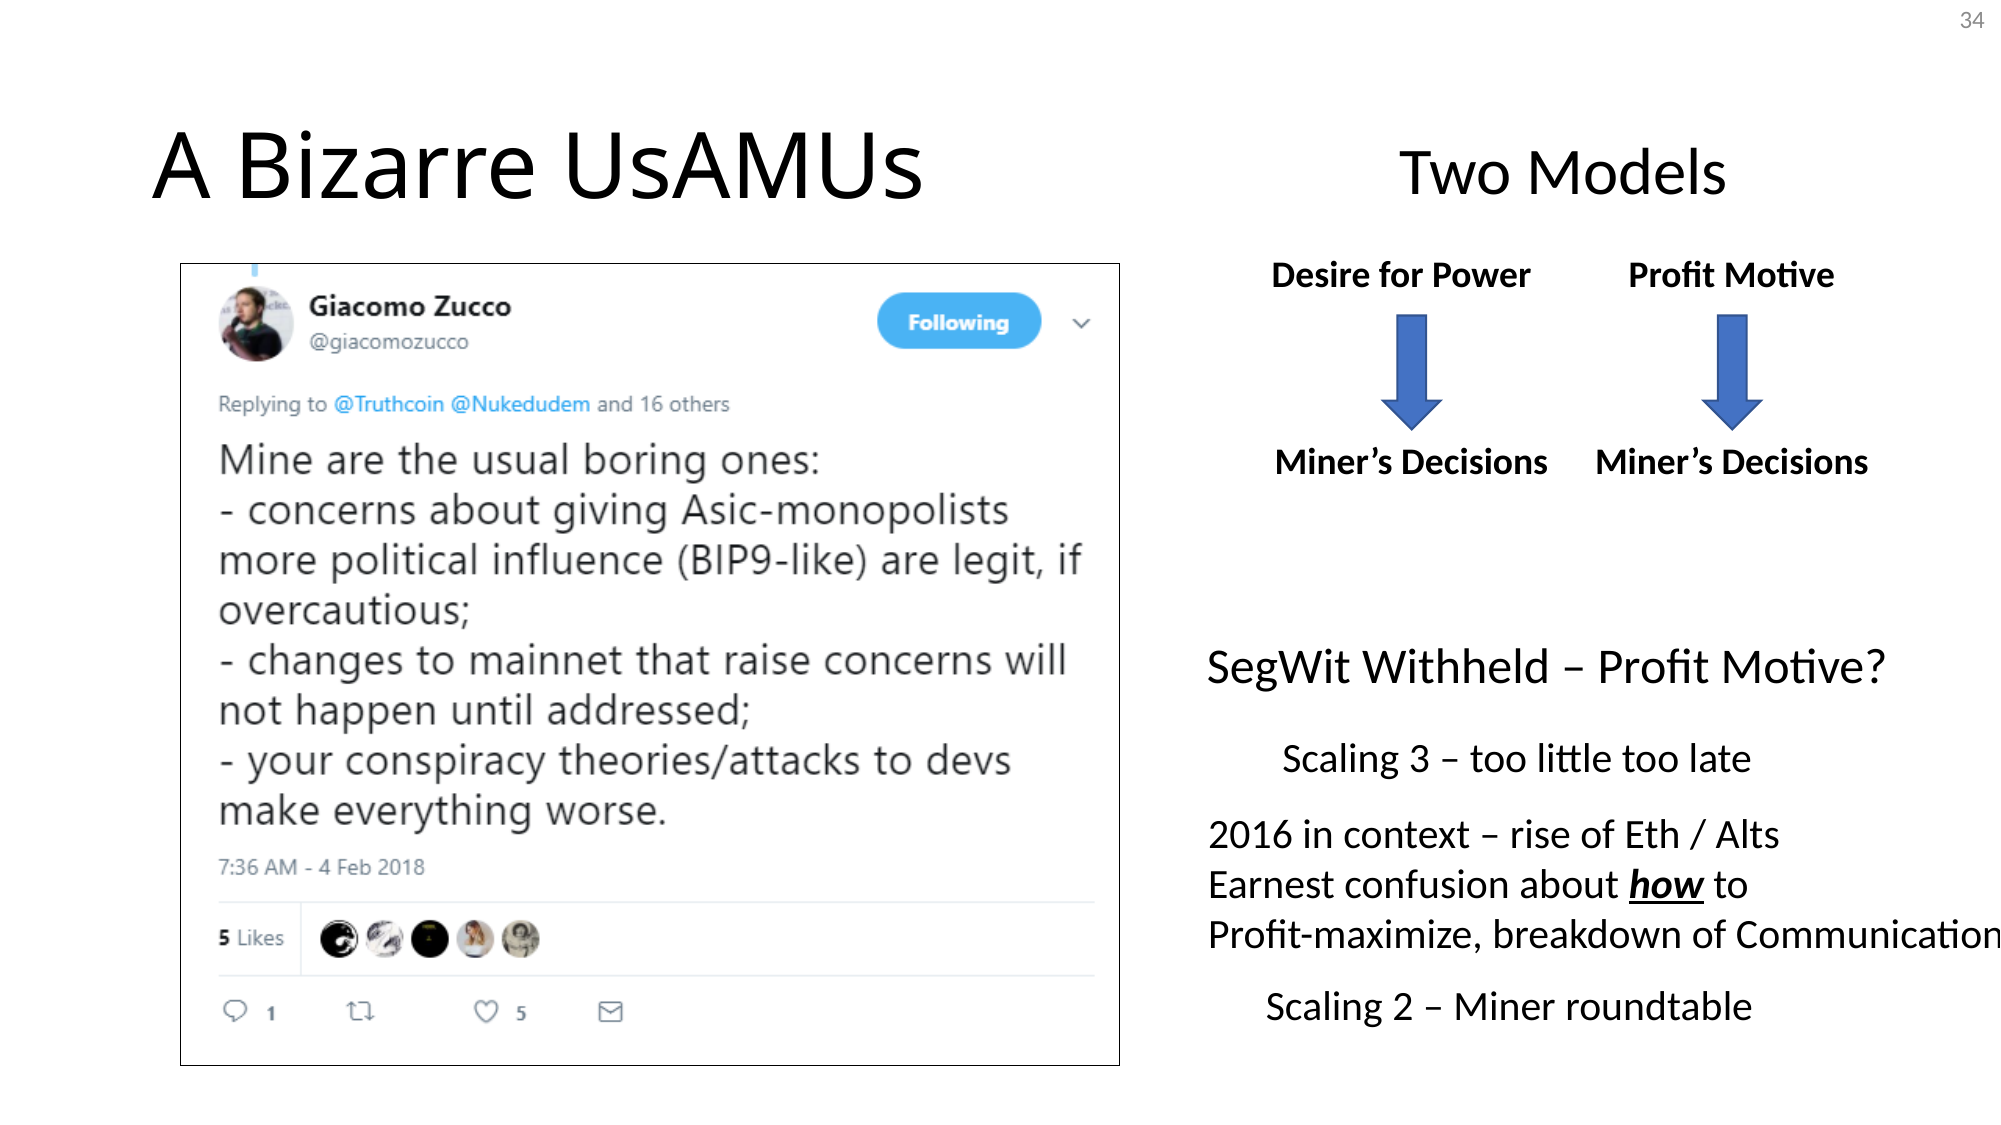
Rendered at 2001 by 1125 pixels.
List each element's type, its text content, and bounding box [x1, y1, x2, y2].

text_box Profit Motive [1613, 242, 1851, 302]
text_box Scaling 2 – Miner roundtable [1251, 971, 1769, 1037]
text_box 2016 in context – rise of Eth / Alts Earnest confusion about how to Profit-maximize, breakdown of Communication [1193, 799, 2000, 965]
text_box Desire for Power [1256, 242, 1547, 302]
text_box Scaling 3 – too little too late [1267, 723, 1768, 789]
text_box Two Models [1384, 120, 1744, 216]
text_box SegWit Withheld – Profit Motive? [1192, 625, 1903, 701]
text_box Miner’s Decisions [1259, 429, 1564, 490]
title A Bizarre UsAMUs [137, 59, 1863, 278]
text_box [1701, 314, 1764, 431]
text_box Miner’s Decisions [1580, 429, 1884, 490]
picture [180, 263, 1120, 1066]
slide_number 34 [1550, 0, 2000, 49]
text_box [1380, 314, 1443, 431]
